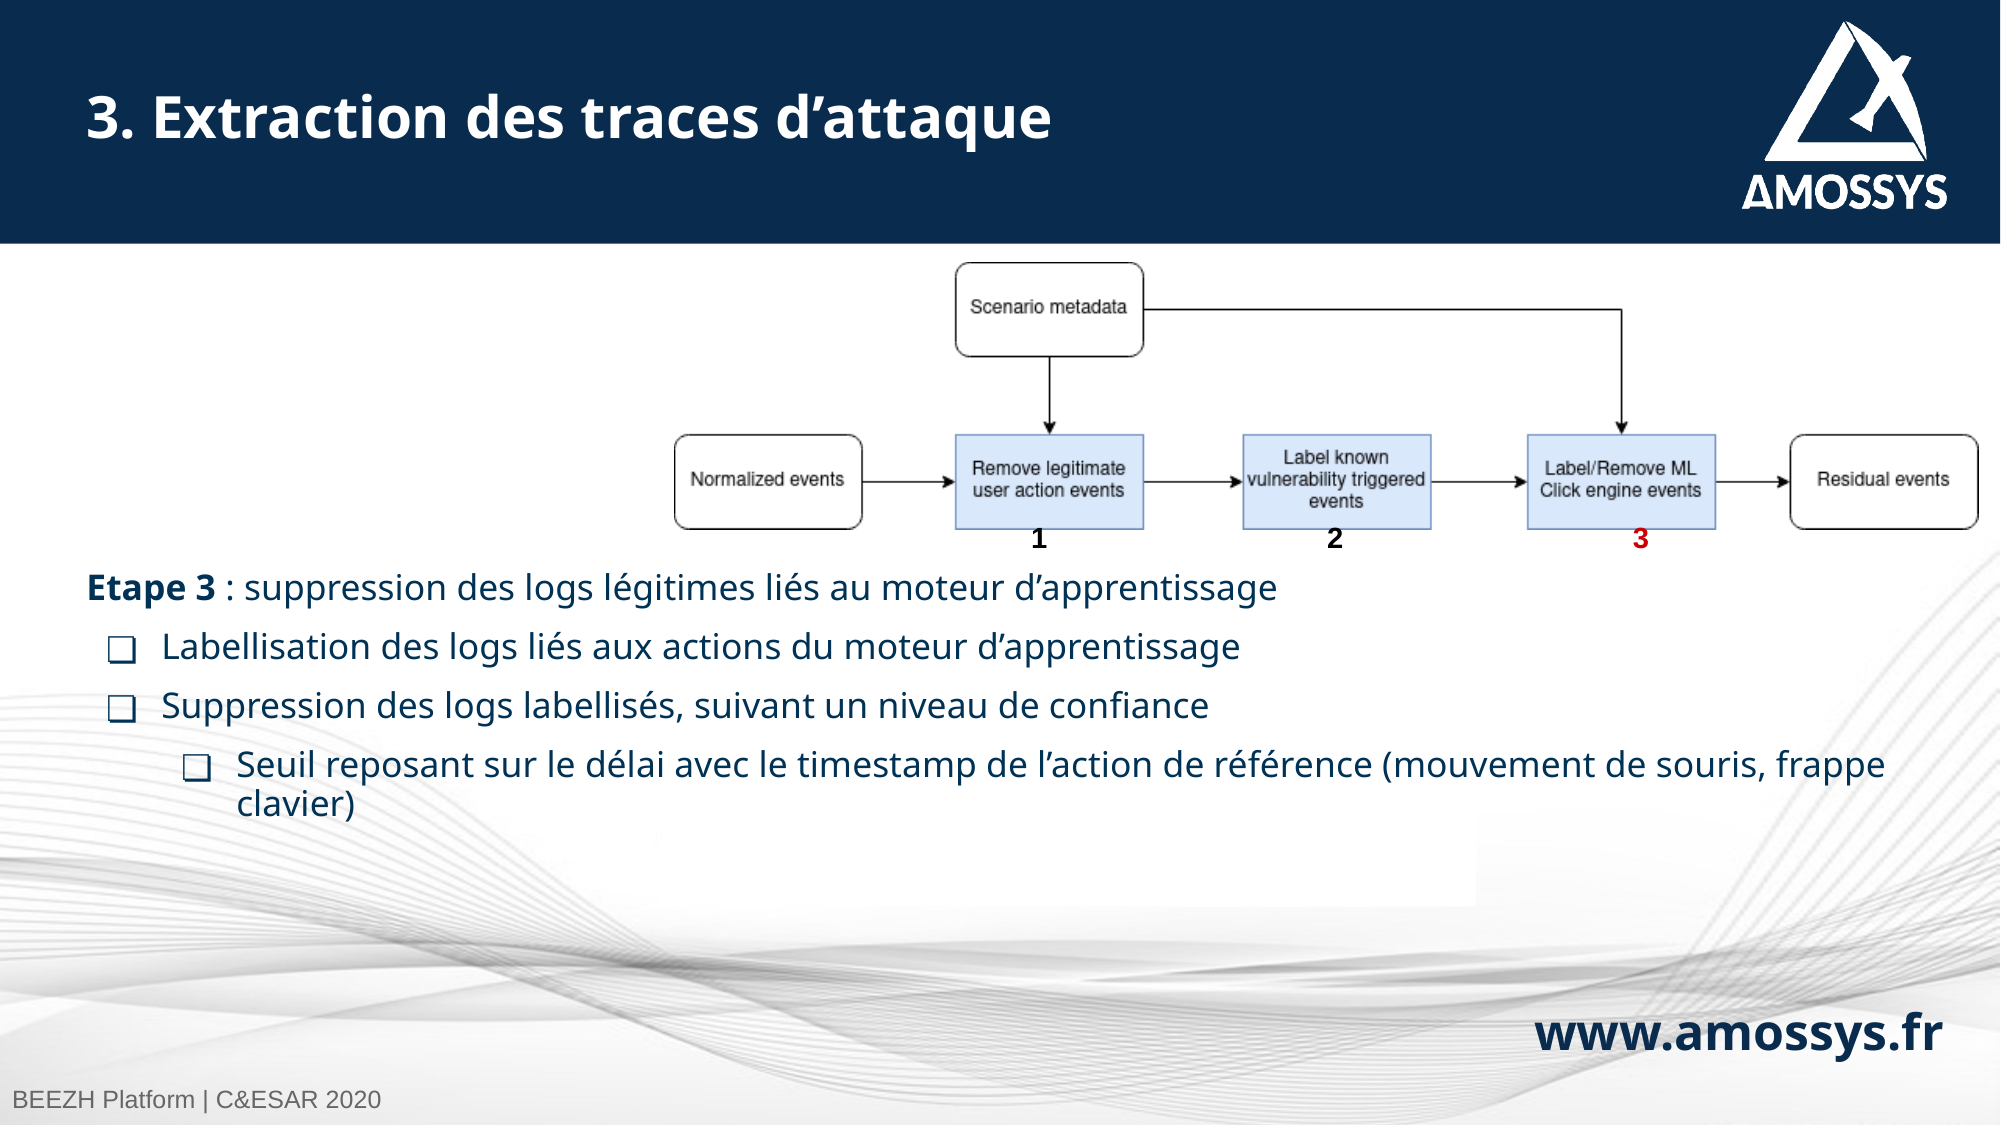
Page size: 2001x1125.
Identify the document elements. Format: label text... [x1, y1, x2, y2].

list Etape 3 : suppression des logs légitimes liés au moteur d’apprentissage Labellisation des logs liés aux actions du moteur d’apprentissage Suppression des logs labellisés, suivant un niveau de confiance Seuil reposant sur le délai avec le timestamp de l’action de référence (mouvement de souris, frappe clavier) [71, 380, 1933, 1052]
picture [0, 262, 2000, 1125]
text_box 1 2 3 [974, 538, 1687, 557]
picture [1695, 0, 1993, 219]
title 3. Extraction des traces d’attaque [71, 81, 1528, 200]
